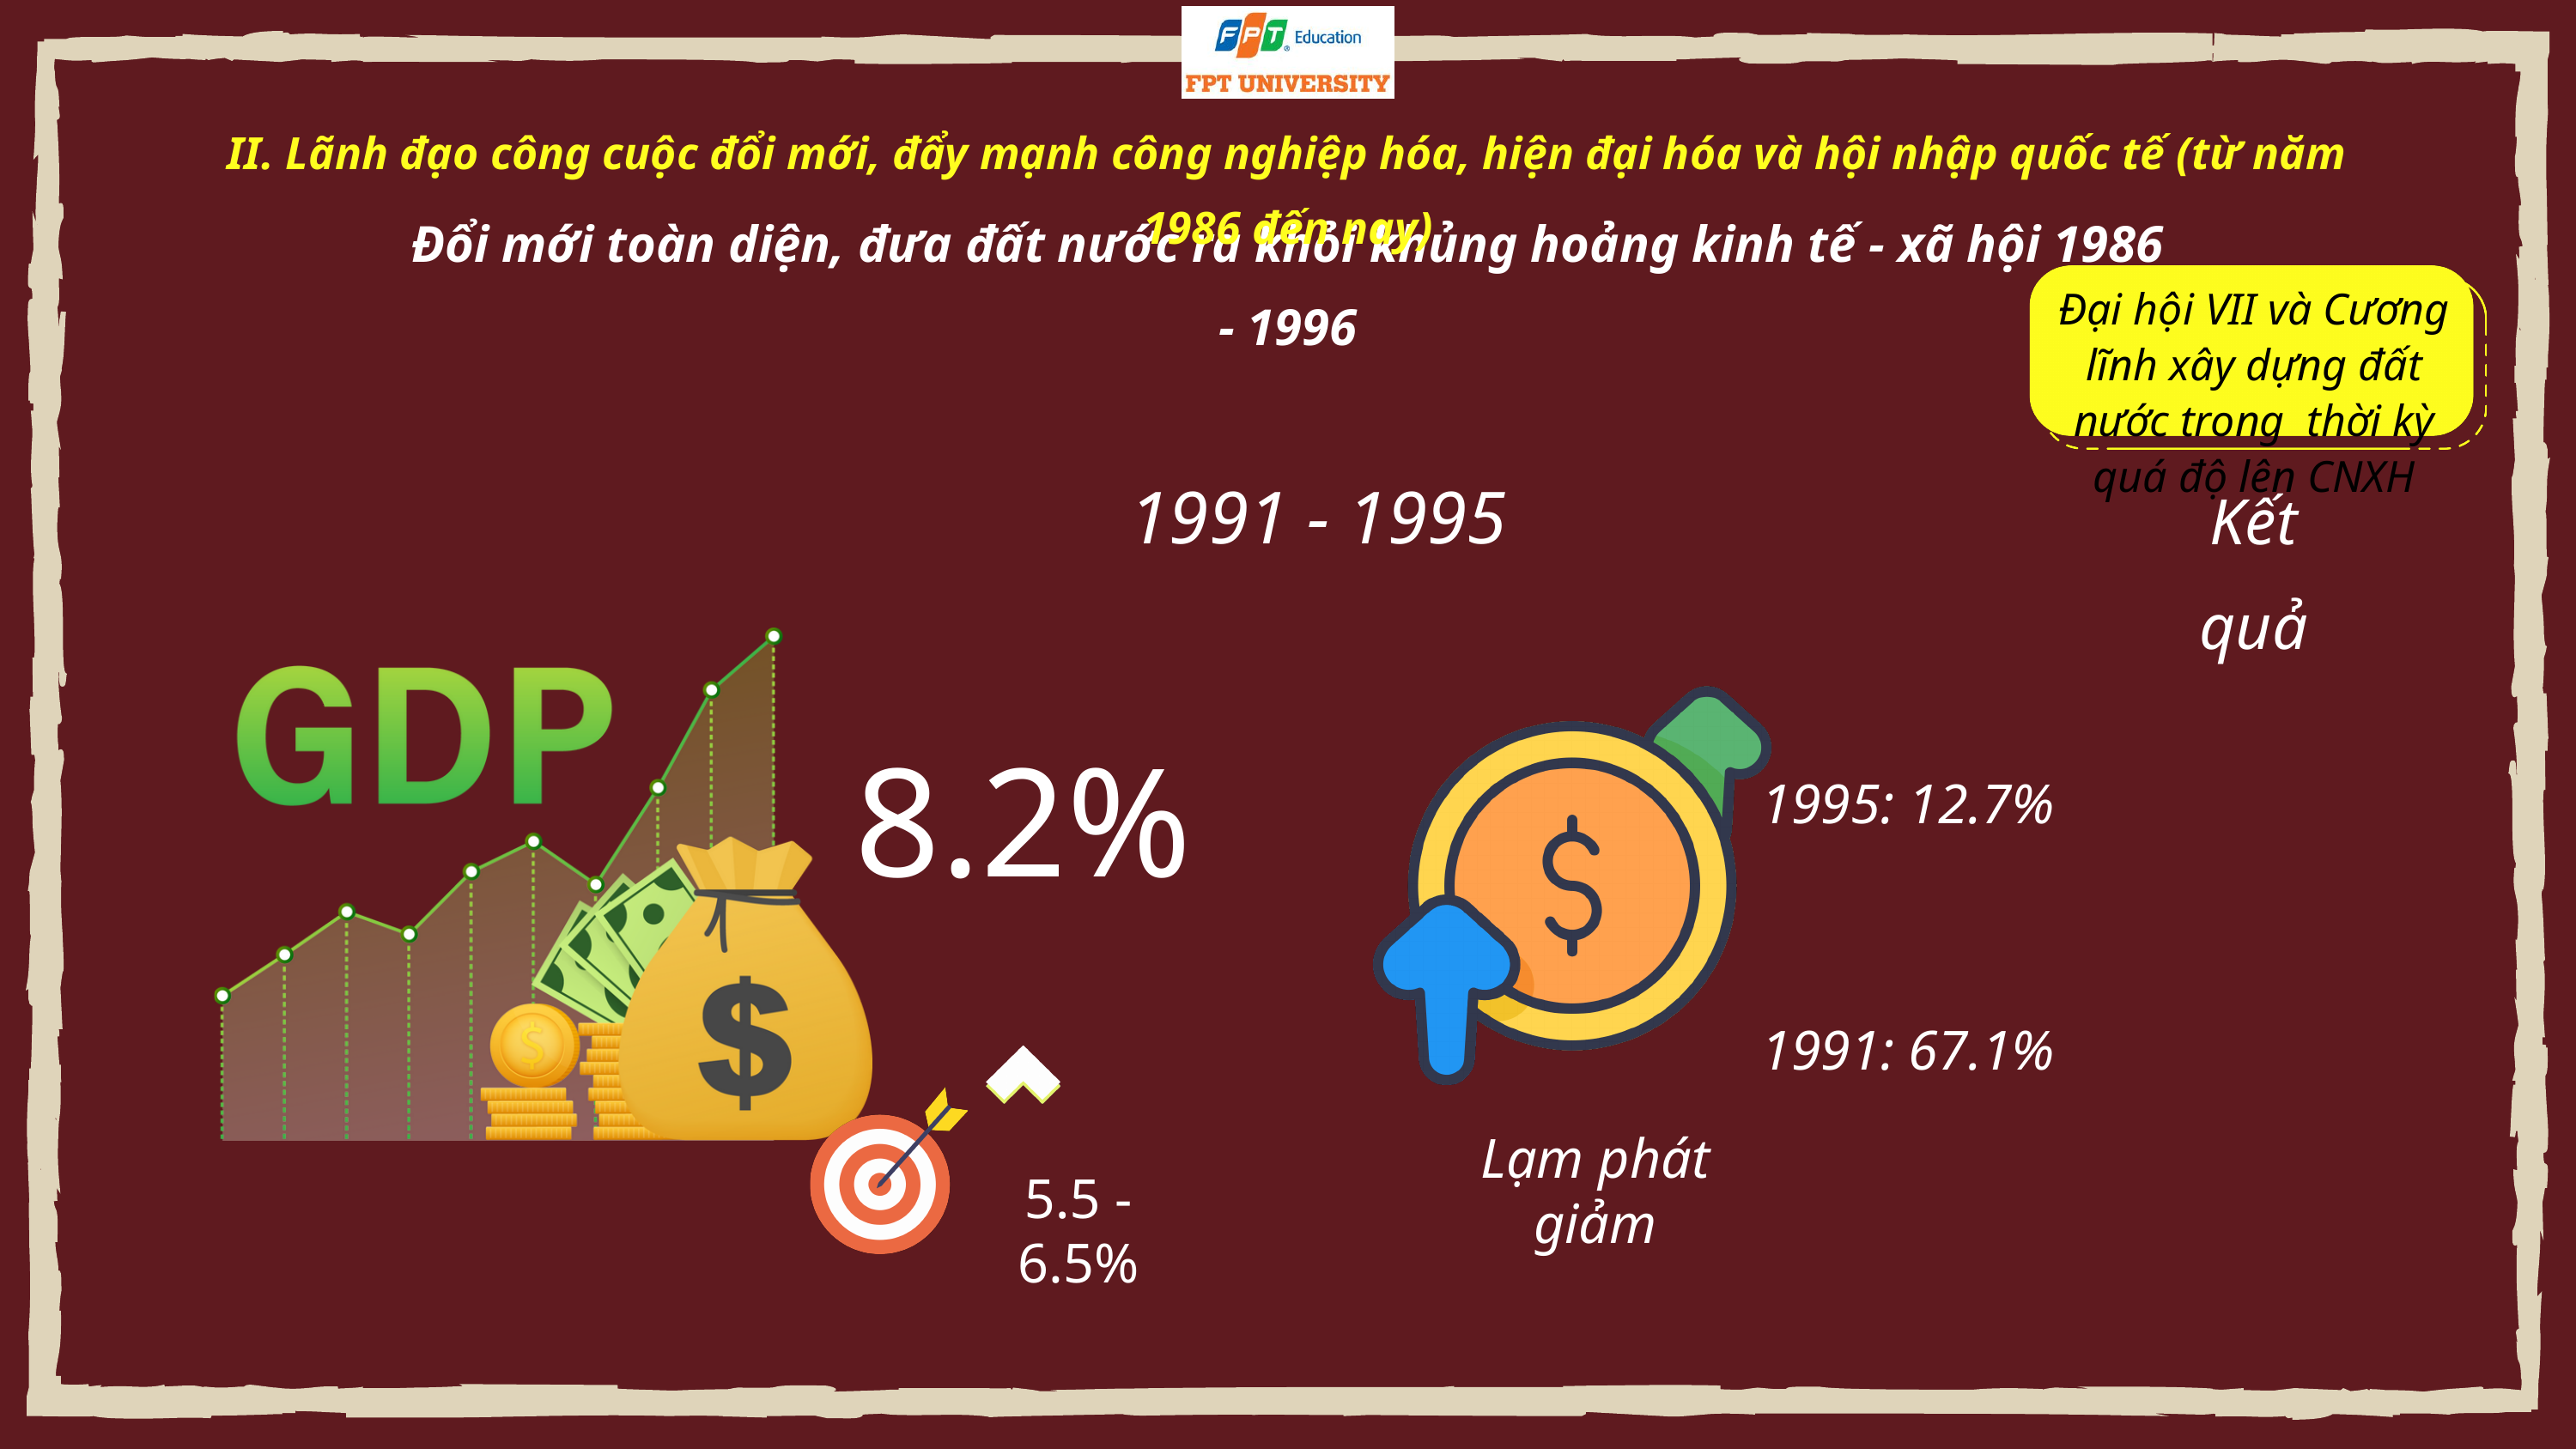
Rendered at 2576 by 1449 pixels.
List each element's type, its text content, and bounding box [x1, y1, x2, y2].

picture [986, 912, 1060, 1104]
text_box 1991: 67.1% [1753, 1016, 2064, 1081]
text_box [2029, 264, 2488, 450]
text_box [26, 28, 2550, 1420]
text_box Lạm phát giảm [1416, 1124, 1775, 1254]
text_box [214, 627, 872, 1141]
text_box Kết quả [2161, 458, 2347, 663]
text_box Đổi mới toàn diện, đưa đất nước ra khỏi khủng hoảng kinh tế - xã hội 1986 - 1996 [410, 253, 2166, 356]
text_box [1182, 6, 1394, 99]
text_box II. Lãnh đạo công cuộc đổi mới, đẩy mạnh công nghiệp hóa, hiện đại hóa và hội nhập quốc tế (từ năm 1986 đến nay) [173, 104, 2402, 253]
text_box [1368, 683, 1775, 1085]
text_box 1995: 12.7% [1753, 769, 2064, 834]
text_box 1991 - 1995 [1078, 471, 1559, 559]
text_box 8.2% [817, 726, 1230, 907]
text_box 5.5 - 6.5% [968, 1164, 1189, 1294]
text_box [810, 1087, 969, 1254]
